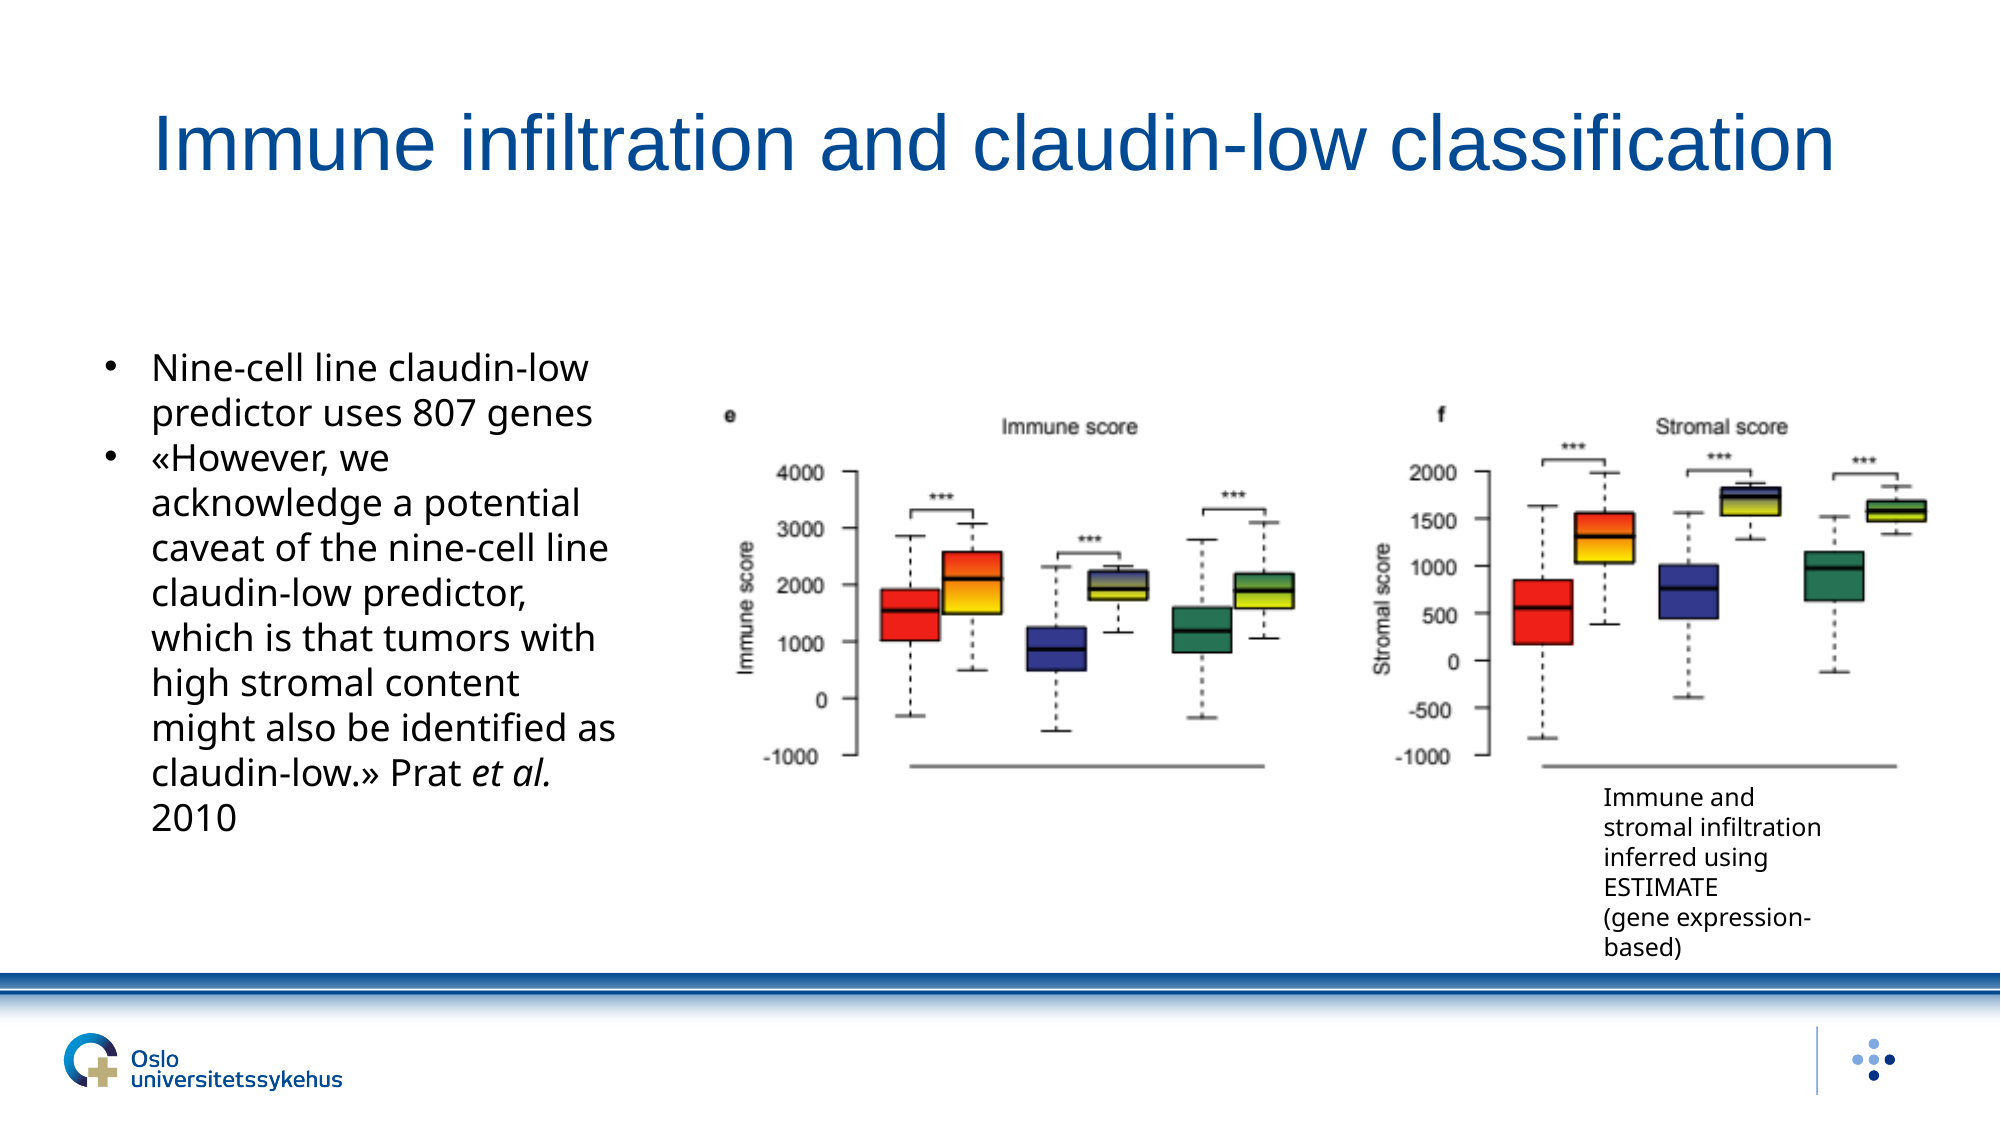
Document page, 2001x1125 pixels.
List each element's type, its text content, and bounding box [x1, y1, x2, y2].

text_box Immune and stromal infiltration inferred using ESTIMATE (gene expression-based) [1588, 797, 1863, 969]
title Immune infiltration and claudin-low classification [137, 94, 1863, 218]
text_box Nine-cell line claudin-low predictor uses 807 genes «However, we acknowledge a potential caveat of the nine-cell line claudin-low predictor, which is that tumors with high stromal content might also be identified as claudin-low.» Prat et al. 2010 [89, 336, 639, 846]
picture [0, 0, 2001, 1125]
